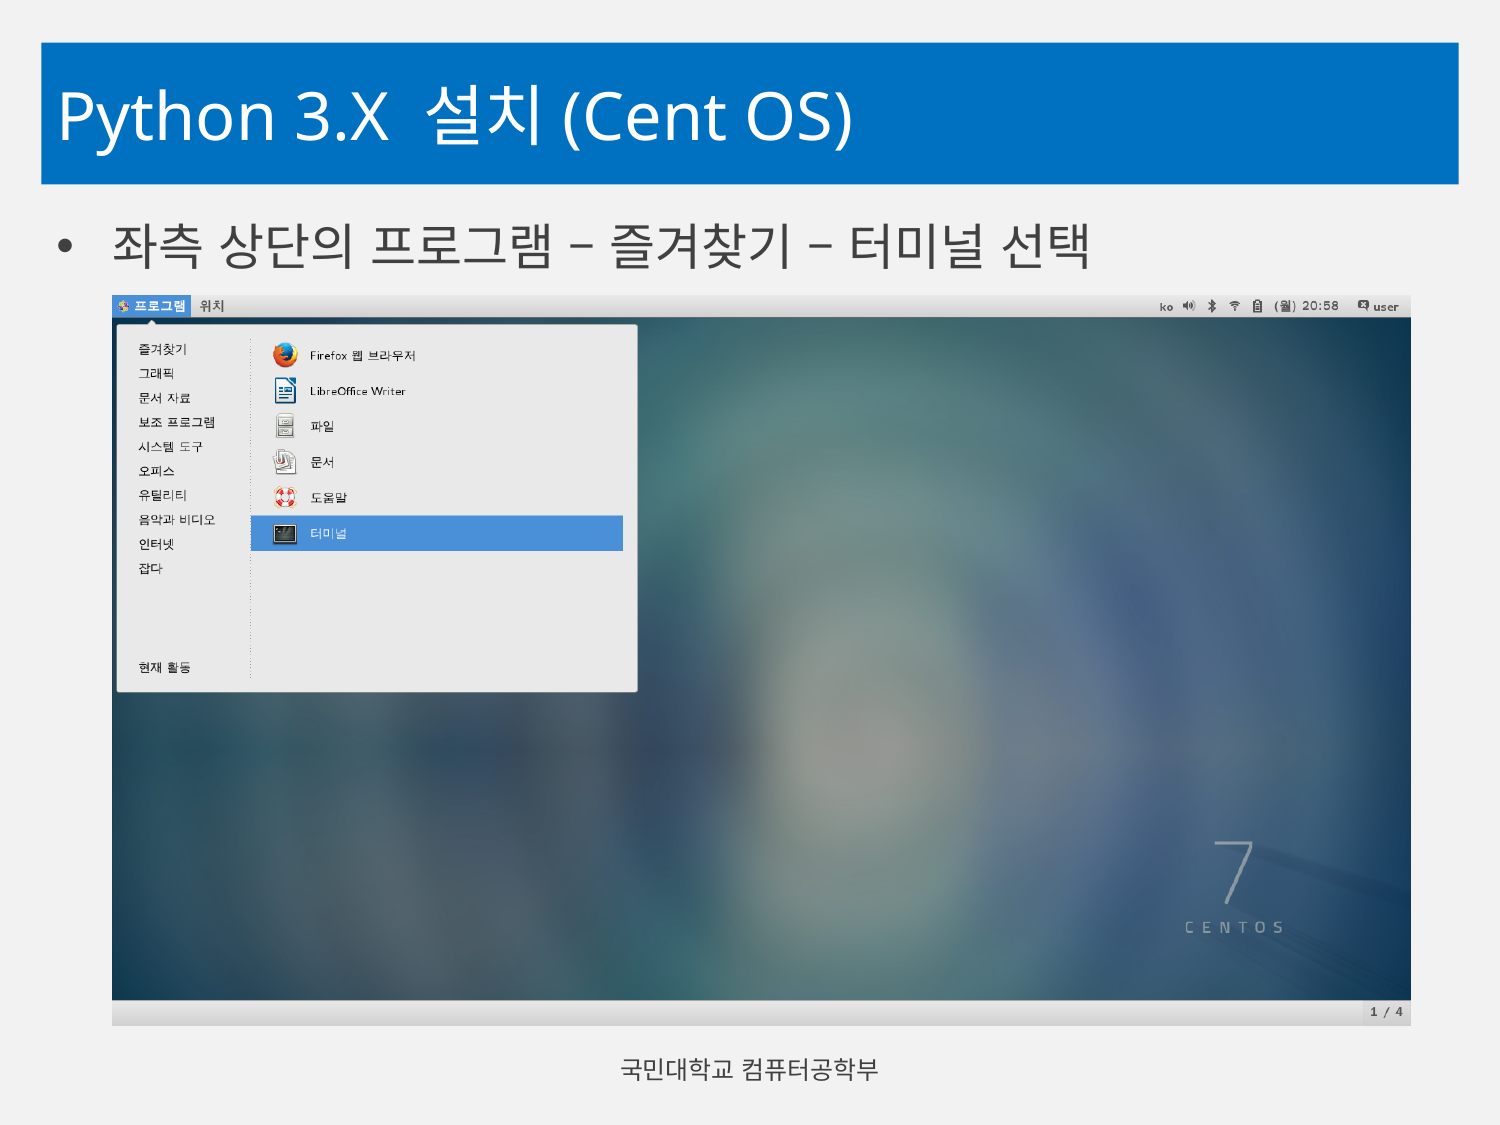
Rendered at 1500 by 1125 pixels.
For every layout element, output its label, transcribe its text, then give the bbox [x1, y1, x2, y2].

list 좌측 상단의 프로그램 – 즐겨찾기 – 터미널 선택 [41, 208, 1459, 1000]
title Python 3.X 설치(Cent OS) [41, 42, 1459, 185]
picture [112, 294, 1412, 1026]
footer 국민대학교 컴퓨터공학부 [466, 1042, 1034, 1103]
